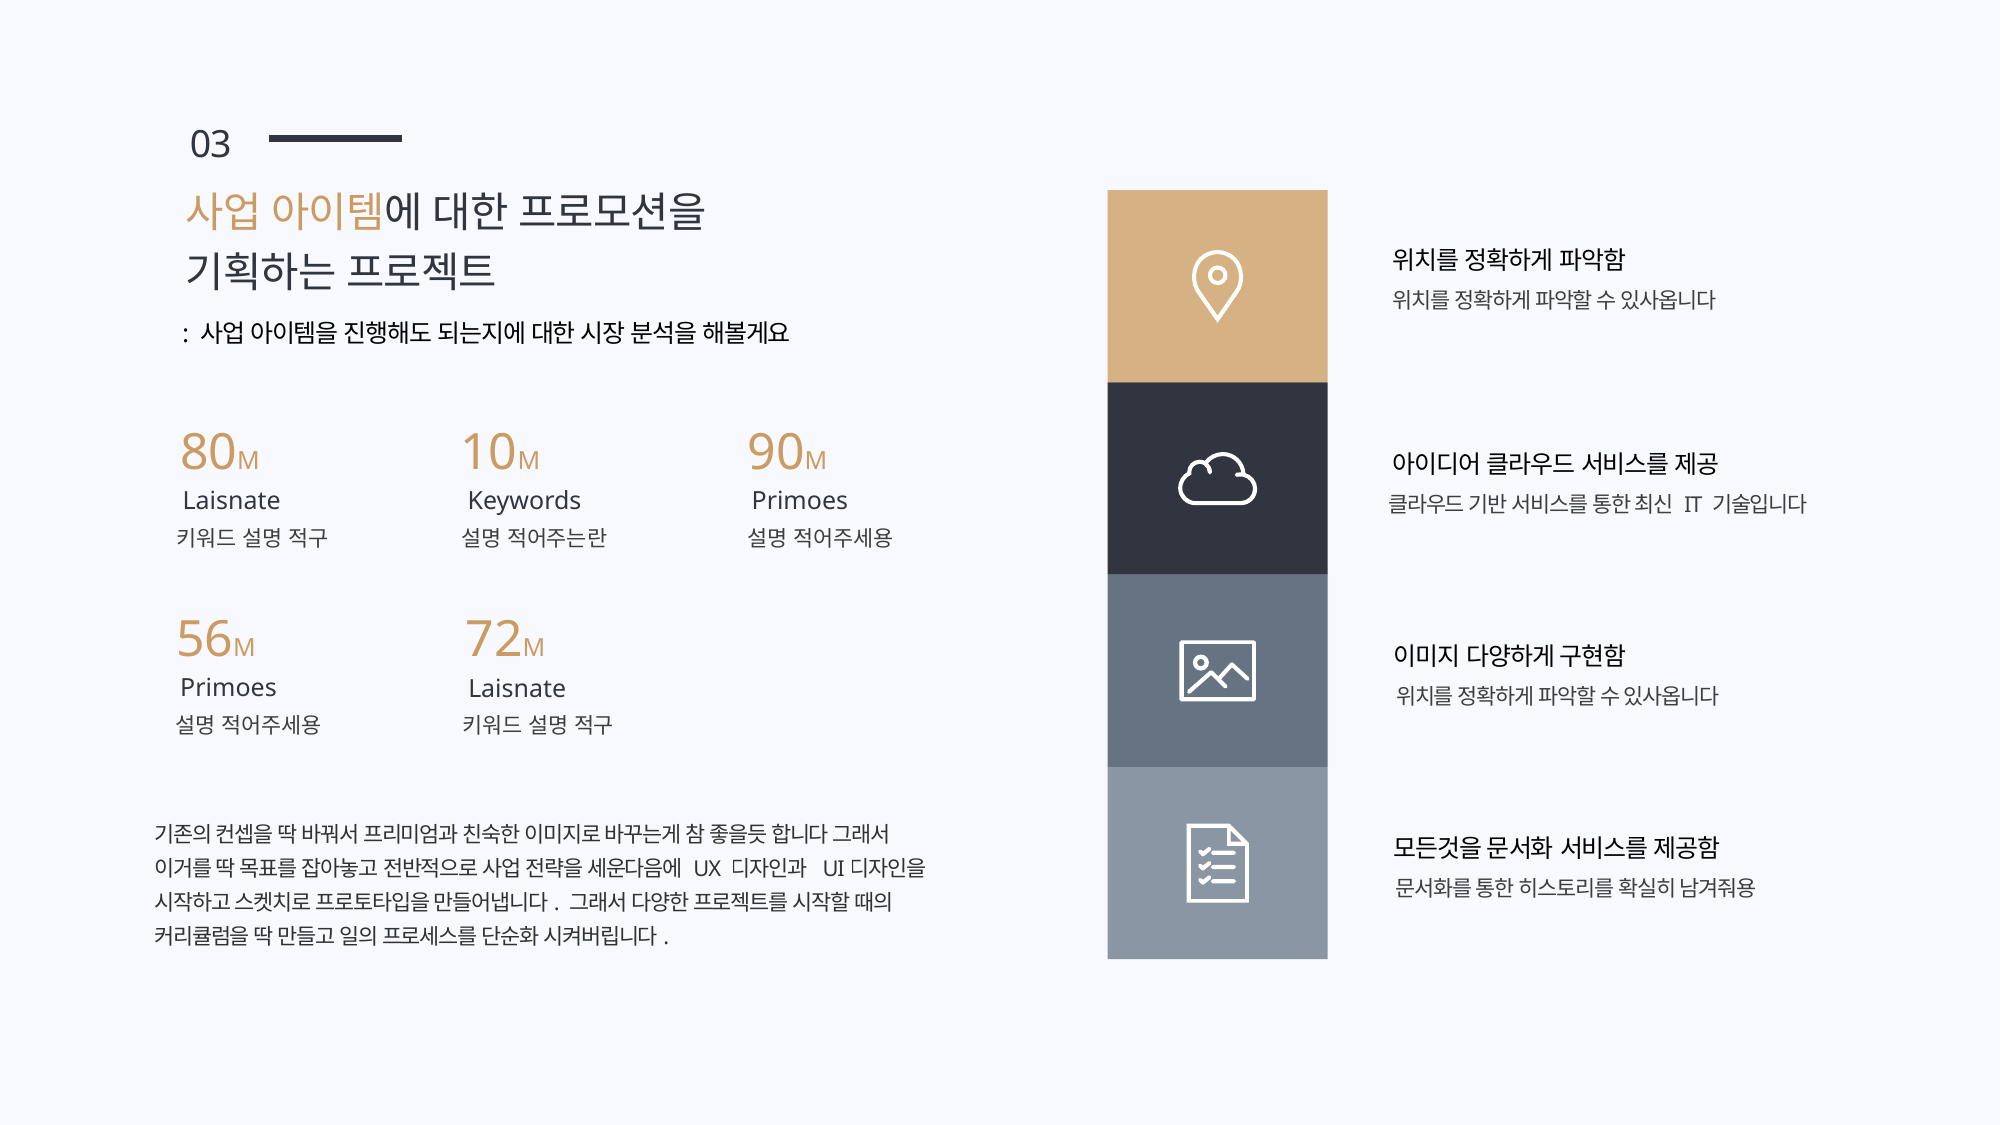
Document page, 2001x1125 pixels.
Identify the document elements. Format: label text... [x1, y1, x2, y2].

text_box [1107, 576, 1329, 766]
text_box 10M [445, 403, 556, 487]
text_box 설명 적어주세용 [732, 517, 909, 559]
text_box 위치를 정확하게 파악할 수 있사옵니다 [1378, 274, 1732, 321]
text_box 72M [450, 591, 561, 675]
text_box 설명 적어주는란 [446, 517, 623, 559]
text_box 90M [732, 403, 843, 487]
text_box 80M [165, 403, 275, 487]
text_box 설명 적어주세용 [161, 704, 337, 746]
text_box [1107, 766, 1329, 960]
text_box 56M [161, 590, 271, 674]
text_box : 사업 아이템을 진행해도 되는지에 대한 시장 분석을 해볼게요 [167, 309, 807, 355]
text_box 키워드 설명 적구 [447, 704, 629, 746]
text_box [1178, 439, 1257, 518]
text_box 위치를 정확하게 파악할 수 있사옵니다 [1381, 669, 1735, 717]
text_box [1107, 189, 1329, 381]
text_box 문서화를 통한 히스토리를 확실히 남겨줘용 [1380, 862, 1772, 909]
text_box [1182, 250, 1254, 322]
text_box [1178, 824, 1257, 902]
text_box 03 [174, 106, 247, 173]
text_box 키워드 설명 적구 [161, 517, 344, 559]
text_box 아이디어 클라우드 서비스를 제공 [1378, 434, 1735, 477]
text_box 모든것을 문서화 서비스를 제공함 [1378, 819, 1736, 870]
text_box Primoes [165, 660, 292, 704]
text_box 위치를 정확하게 파악함 [1378, 231, 1641, 274]
text_box 사업 아이템에 대한 프로모션을 기획하는 프로젝트 [171, 168, 721, 304]
text_box Keywords [453, 473, 597, 517]
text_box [1180, 633, 1256, 709]
text_box Laisnate [167, 473, 296, 517]
text_box 클라우드 기반 서비스를 통한 최신 IT 기술입니다 [1373, 477, 1823, 524]
text_box [1107, 381, 1329, 576]
text_box Laisnate [453, 660, 582, 704]
text_box 기존의 컨셉을 딱 바꿔서 프리미엄과 친숙한 이미지로 바꾸는게 참 좋을듯 합니다 그래서 이거를 딱 목표를 잡아놓고 전반적으로 사업 전략을 세운다음에 UX 디자인과 UI디자인을 시작하고 스켓치로 프로토타입을 만들어냅니다. 그래서 다양한 프로젝트를 시작할 때의 커리큘럼을 딱 만들고 일의 프로세스를 단순화 시켜버립니다. [139, 804, 942, 956]
text_box Primoes [736, 473, 864, 517]
text_box 이미지 다양하게 구현함 [1378, 627, 1642, 678]
